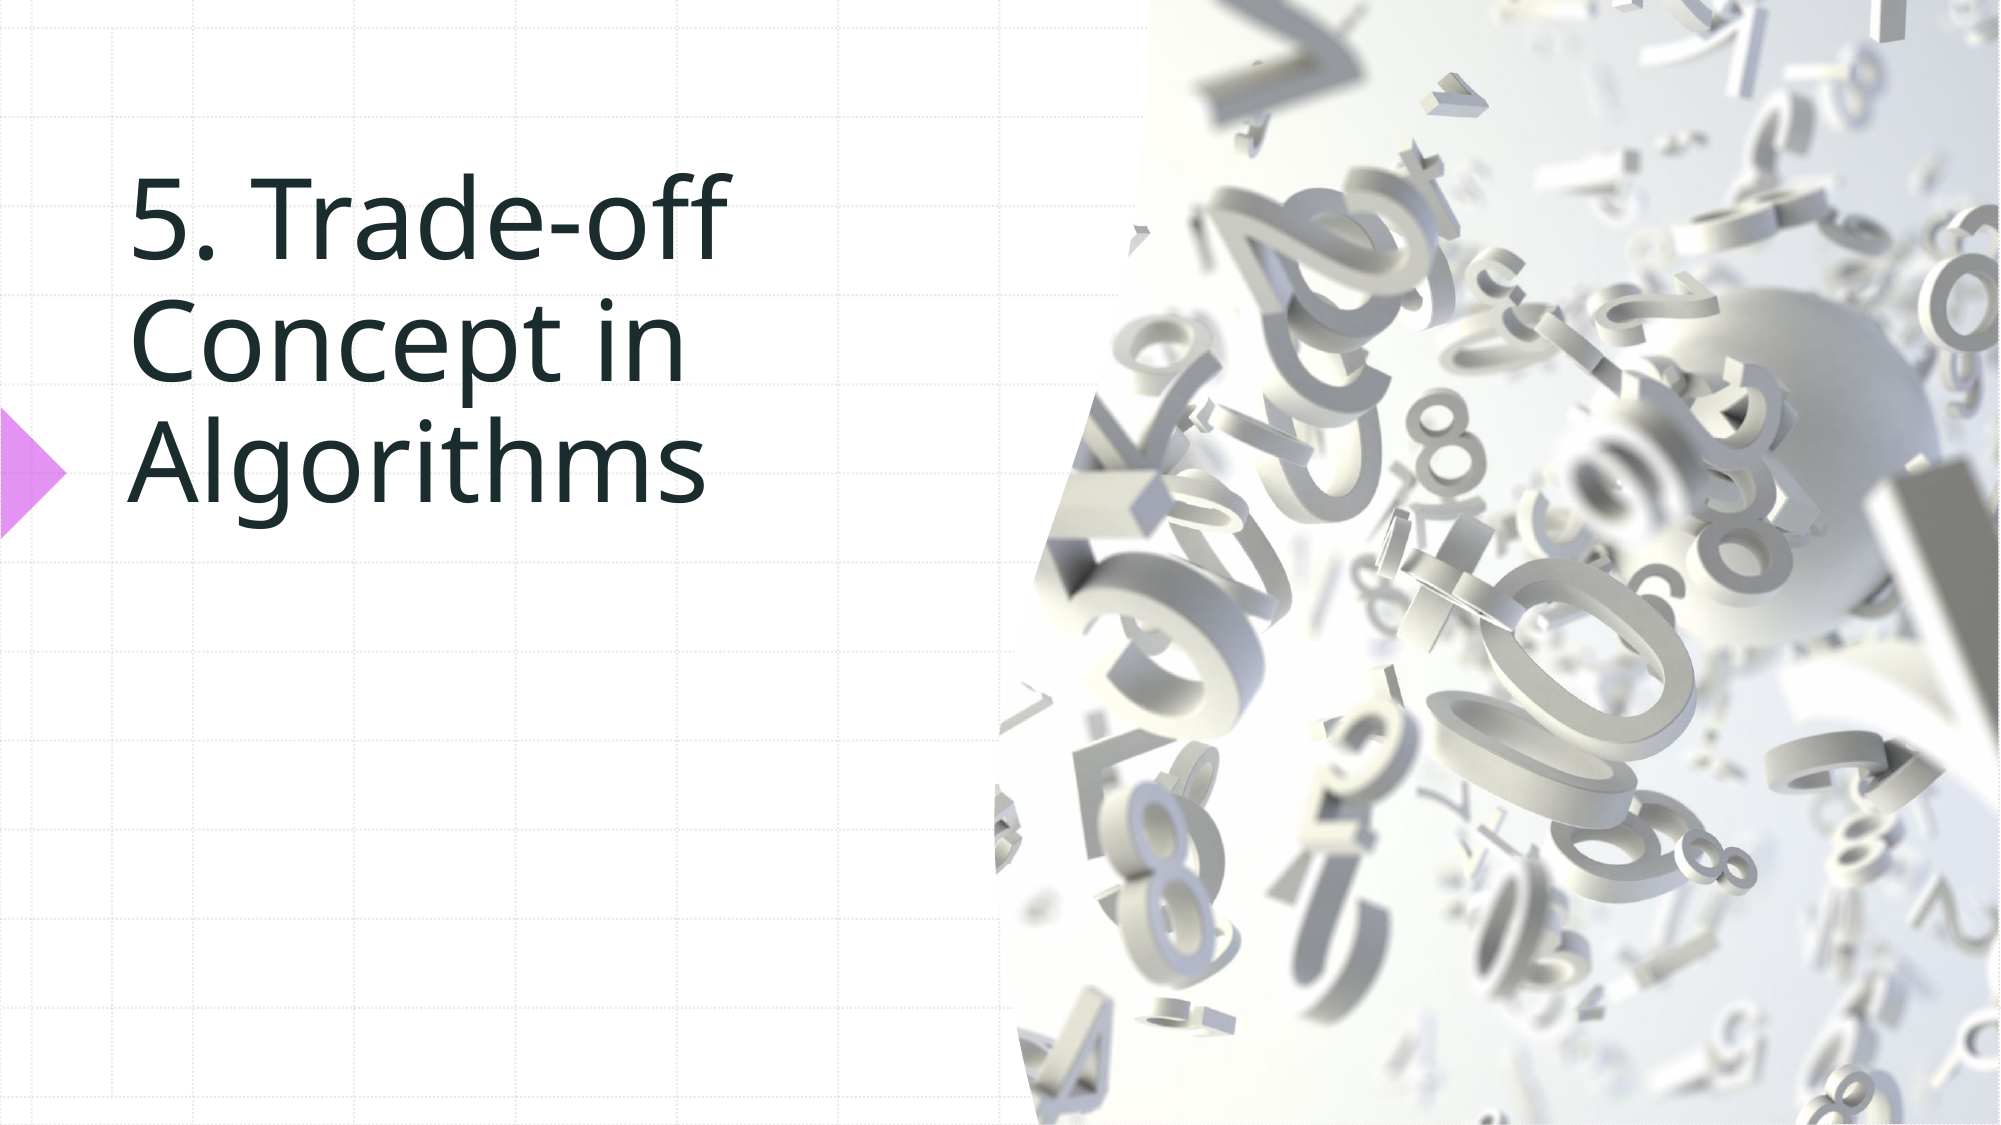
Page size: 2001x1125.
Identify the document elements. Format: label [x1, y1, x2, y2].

picture [994, 0, 1999, 1125]
text_box [0, 0, 994, 1125]
